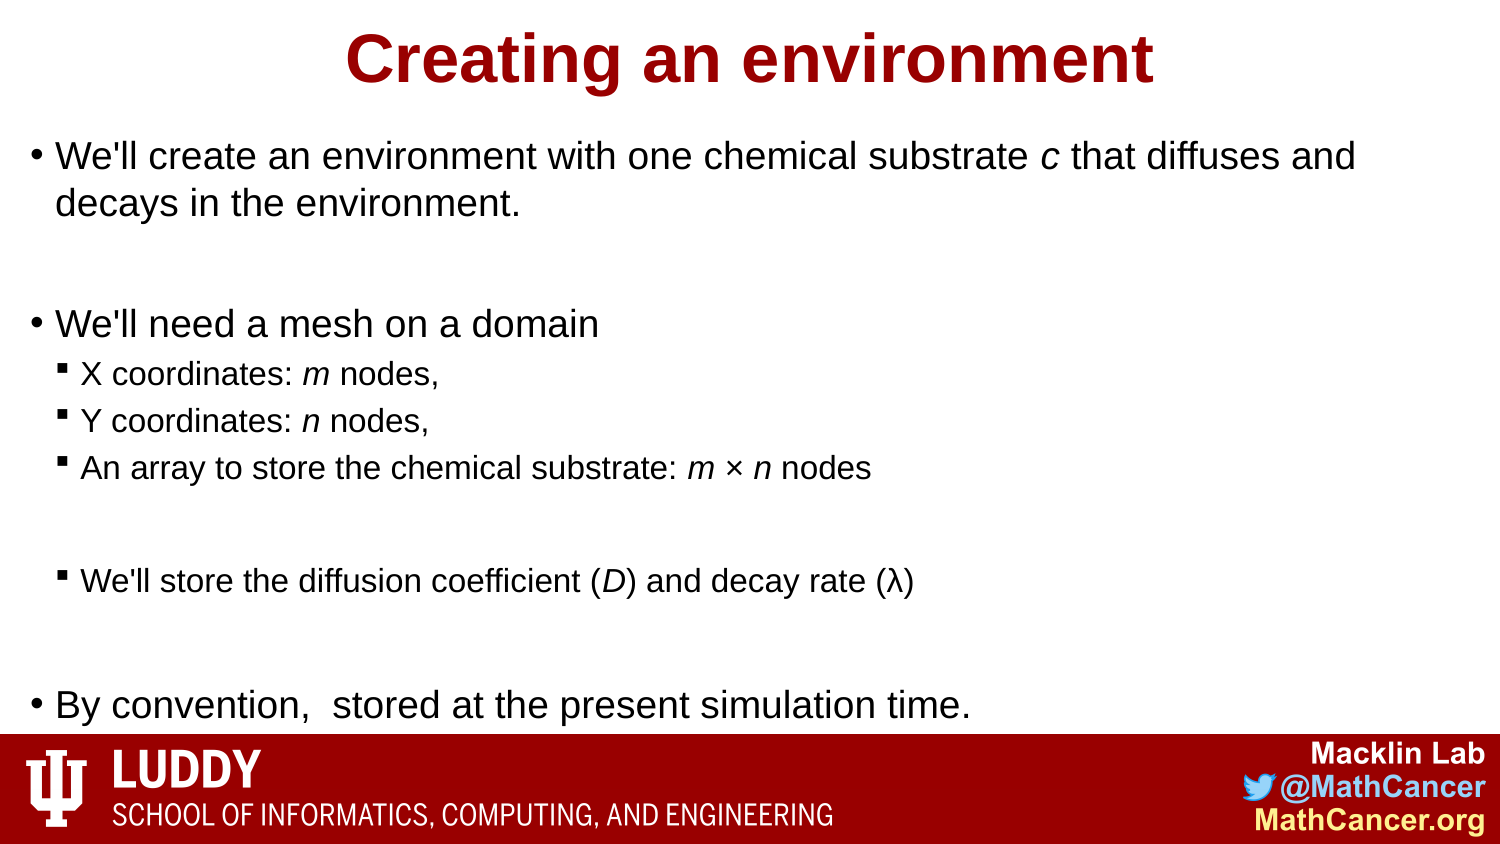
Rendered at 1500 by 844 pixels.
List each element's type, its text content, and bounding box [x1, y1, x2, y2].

picture [0, 734, 1500, 844]
title Creating an environment [0, 0, 1500, 121]
